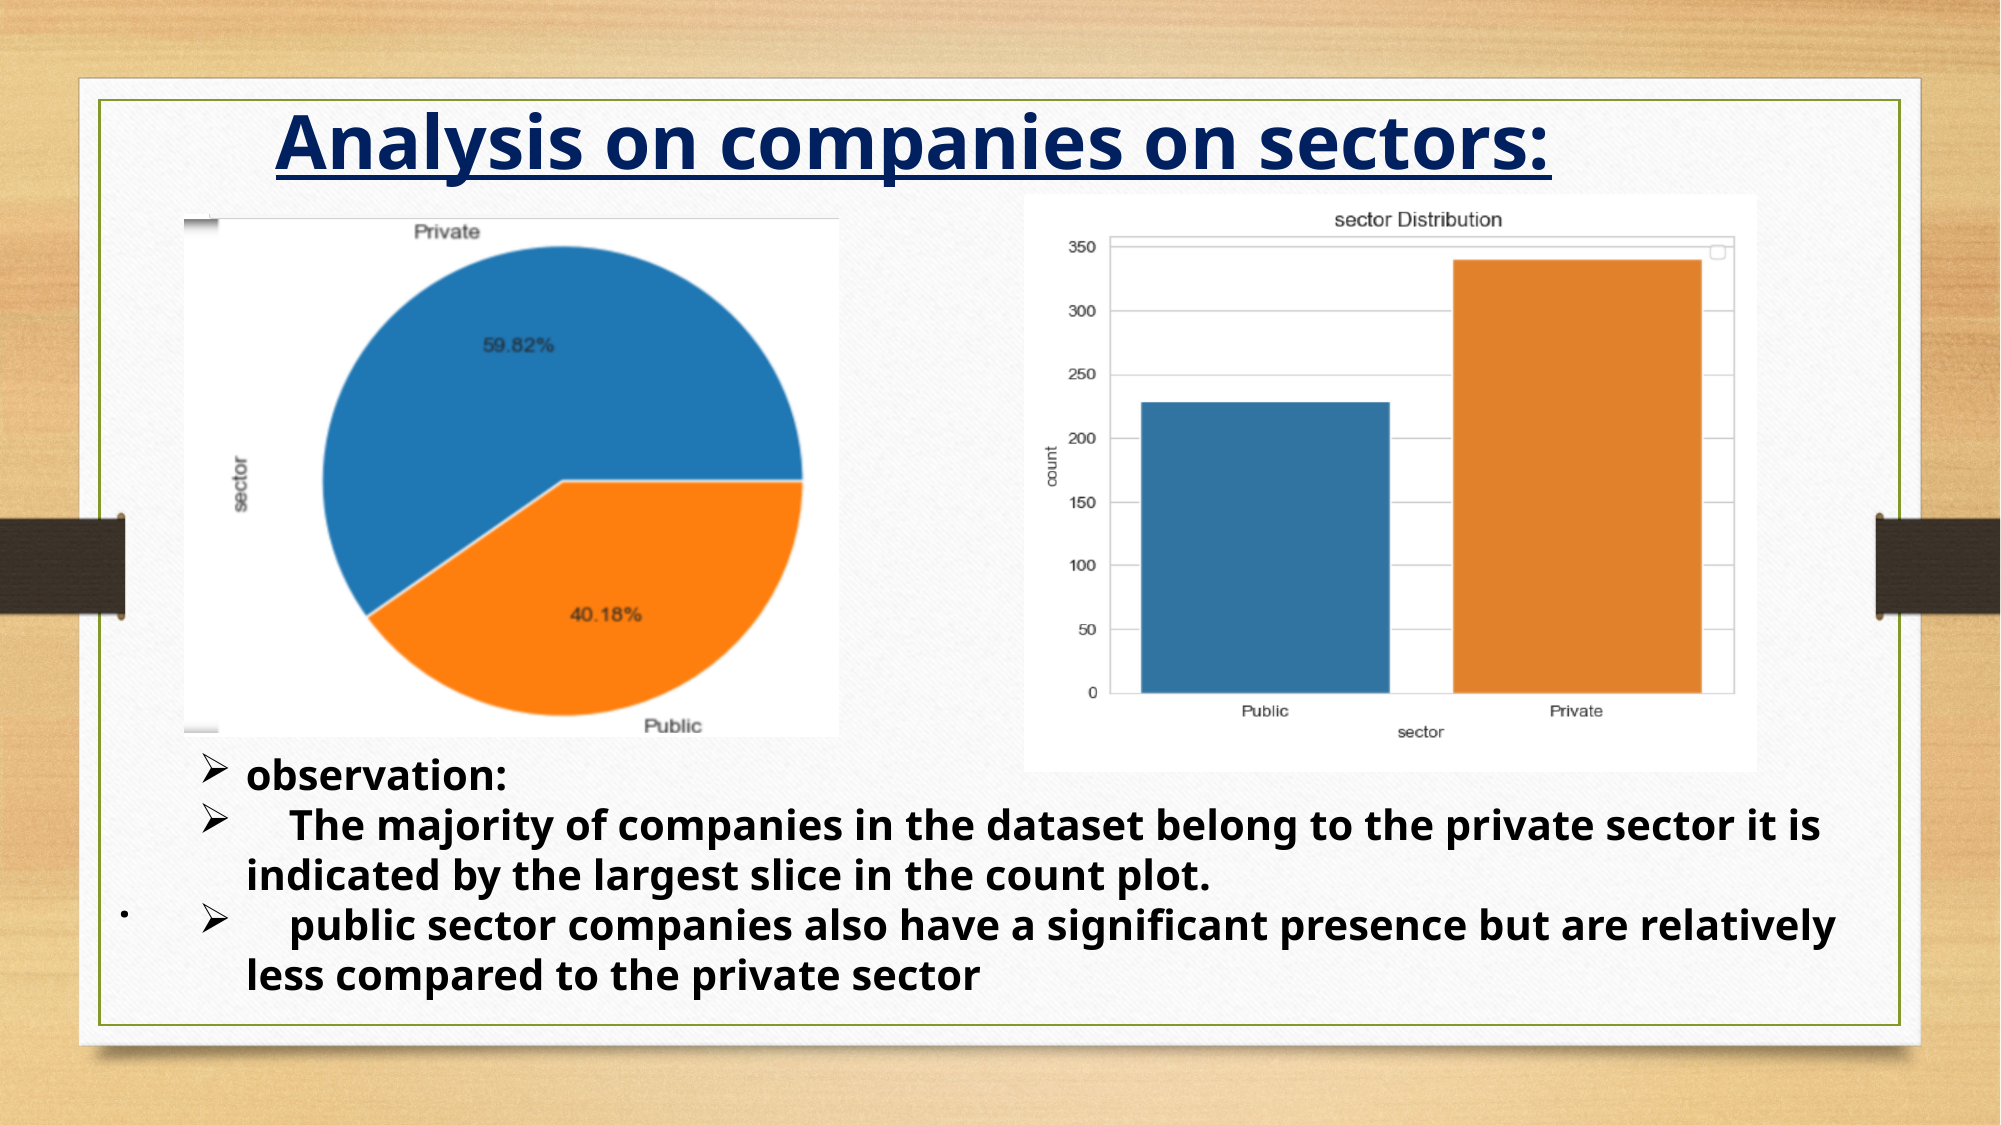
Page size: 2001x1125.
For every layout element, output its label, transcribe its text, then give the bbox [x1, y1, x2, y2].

picture [0, 0, 2001, 1125]
text_box observation: The majority of companies in the dataset belong to the private sector it is indicated by the largest slice in the count plot. public sector companies also have a significant presence but are relatively less compared to the private sector [184, 696, 1865, 1006]
text_box Analysis on companies on sectors: [0, 86, 1695, 192]
text_box . [103, 868, 919, 979]
